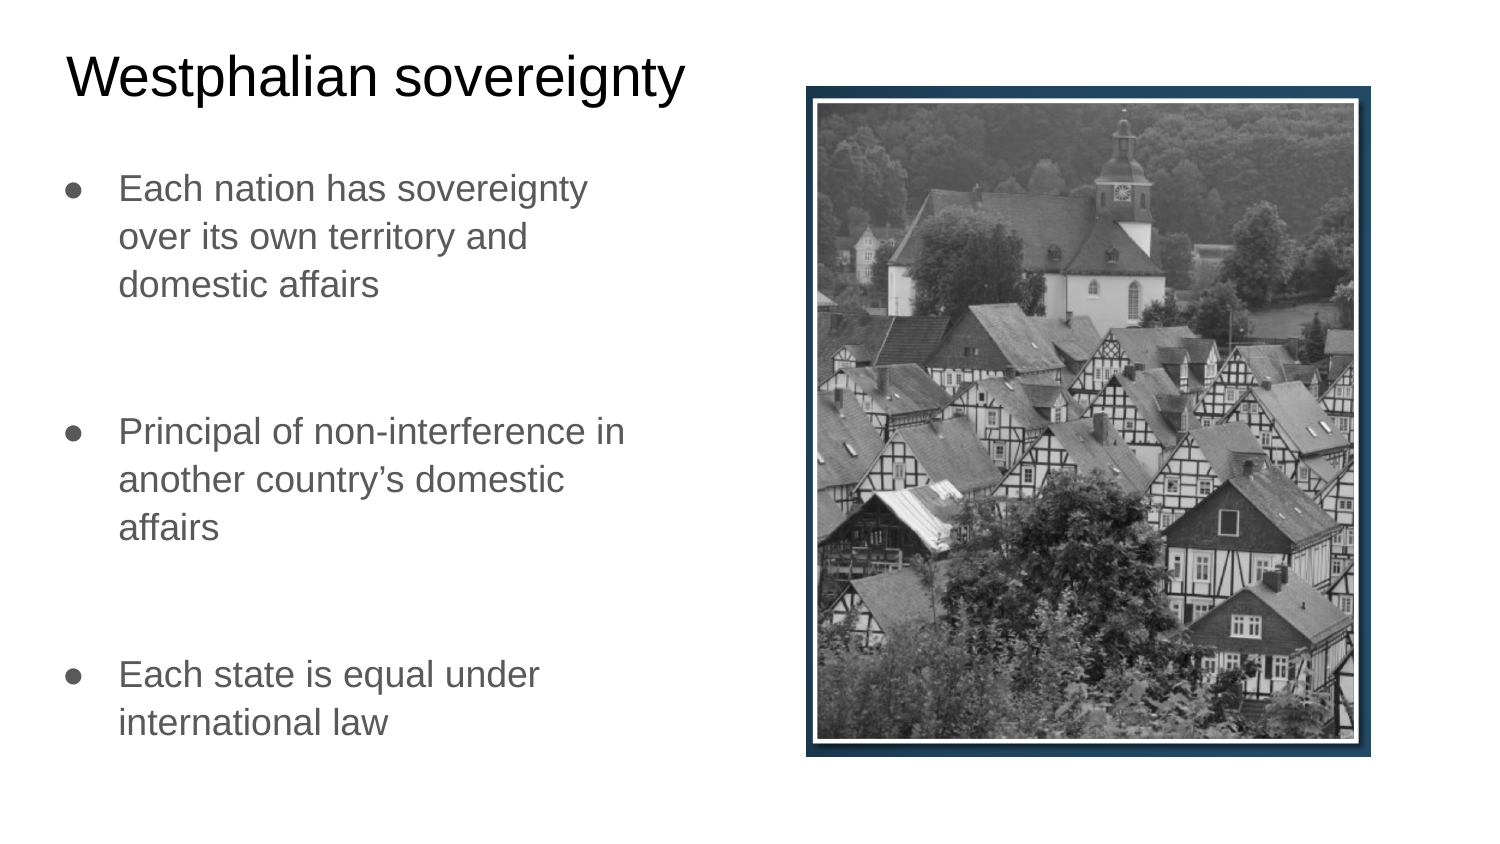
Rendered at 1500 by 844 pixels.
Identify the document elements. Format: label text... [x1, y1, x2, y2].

list Each nation has sovereignty over its own territory and domestic affairs Principal of non-interference in another country’s domestic affairs Each state is equal under international law [28, 146, 678, 812]
title Westphalian sovereignty [51, 30, 1449, 124]
picture [806, 86, 1371, 757]
